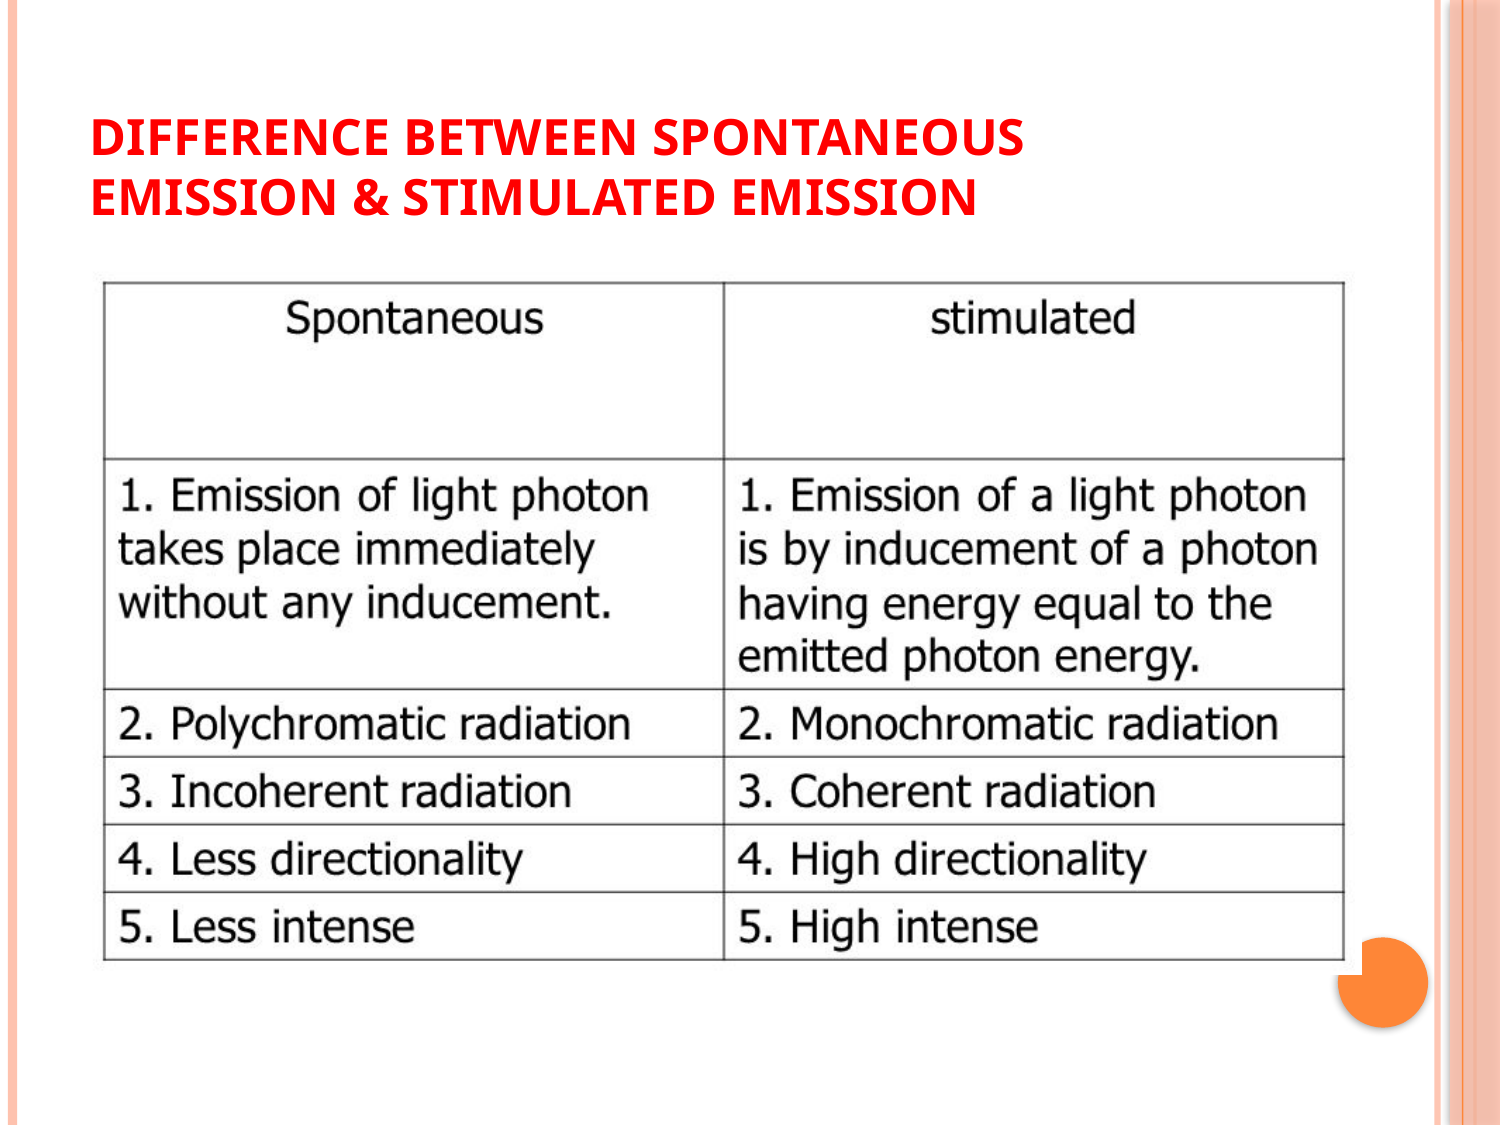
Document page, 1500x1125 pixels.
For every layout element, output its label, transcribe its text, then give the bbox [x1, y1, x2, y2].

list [74, 261, 1363, 976]
title Difference between spontaneous emission & stimulated Emission [75, 45, 1300, 233]
